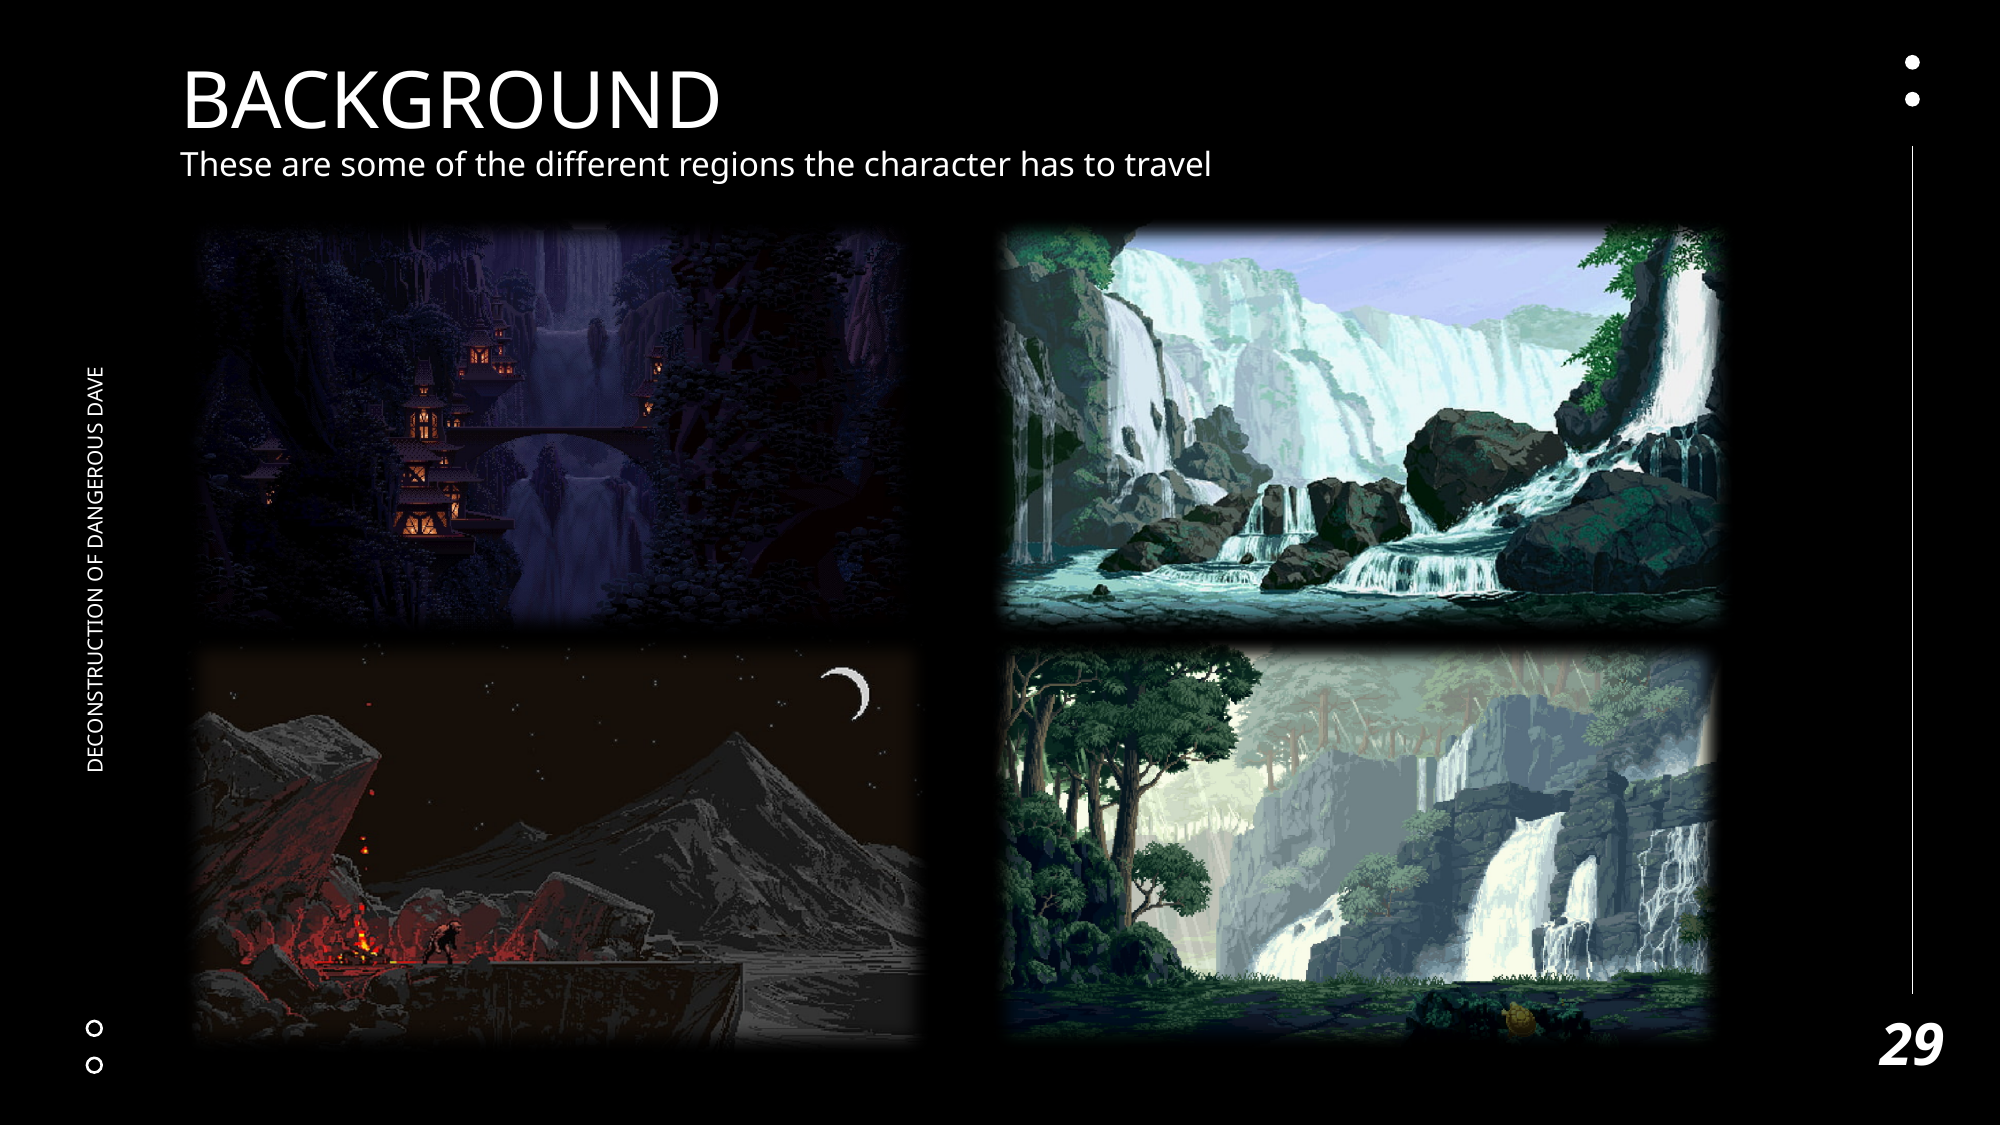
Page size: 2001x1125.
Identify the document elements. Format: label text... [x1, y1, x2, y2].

slide_number 29 [1853, 1024, 1972, 1070]
title BACKGROUND [180, 68, 1257, 142]
picture [989, 216, 1736, 1052]
picture [179, 216, 932, 1057]
footer DECONSTRUCTION OF DANGEROUS DAVE [67, 146, 122, 995]
list These are some of the different regions the character has to travel [180, 142, 1765, 287]
